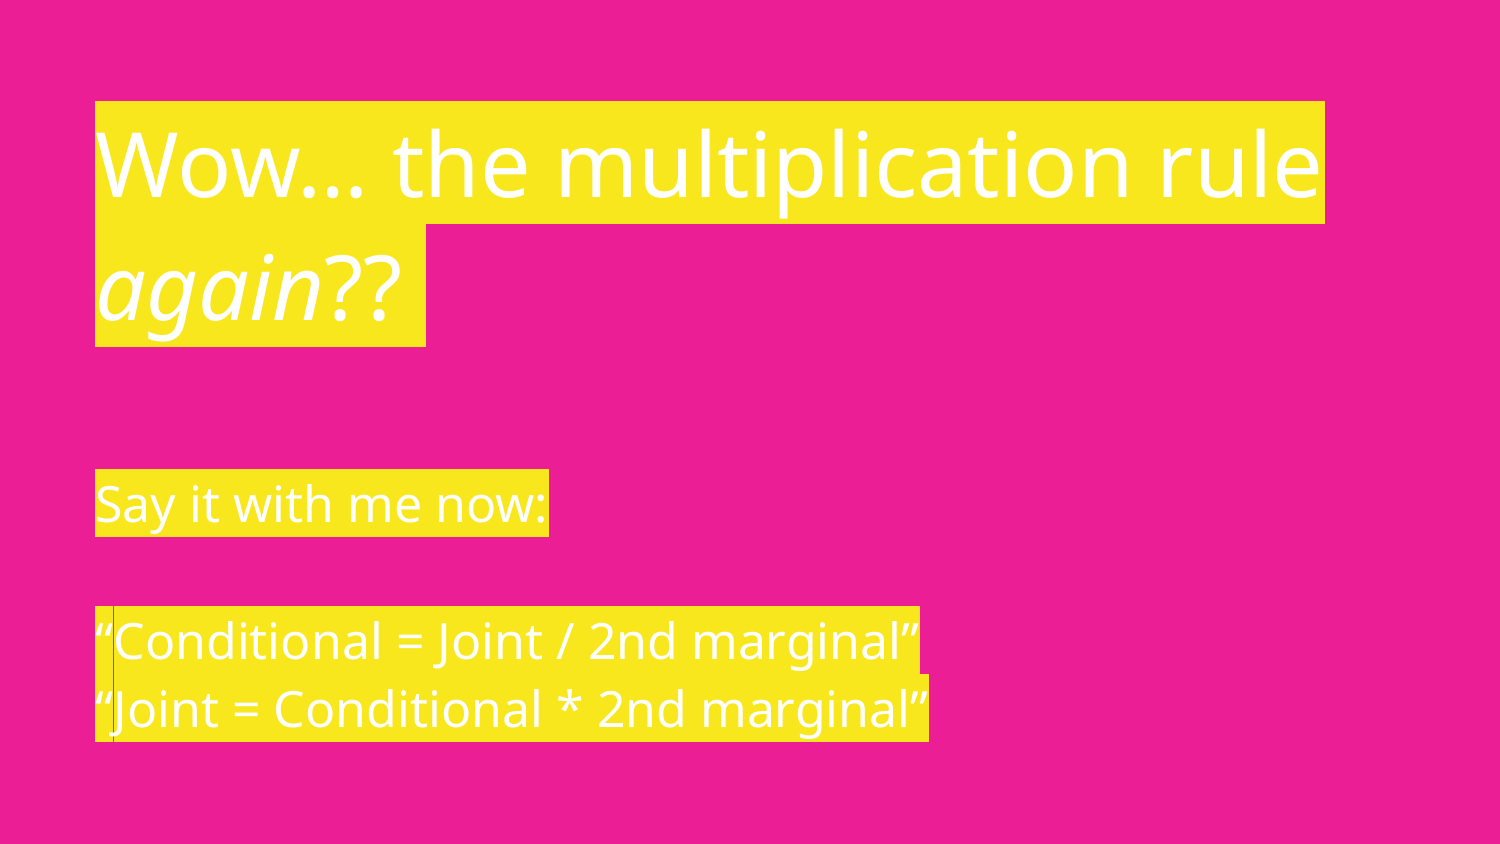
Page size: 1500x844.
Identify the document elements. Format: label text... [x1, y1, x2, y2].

title Wow… the multiplication rule again?? Say it with me now: “Conditional = Joint / 2nd marginal” “Joint = Conditional * 2nd marginal” [80, 86, 1394, 758]
